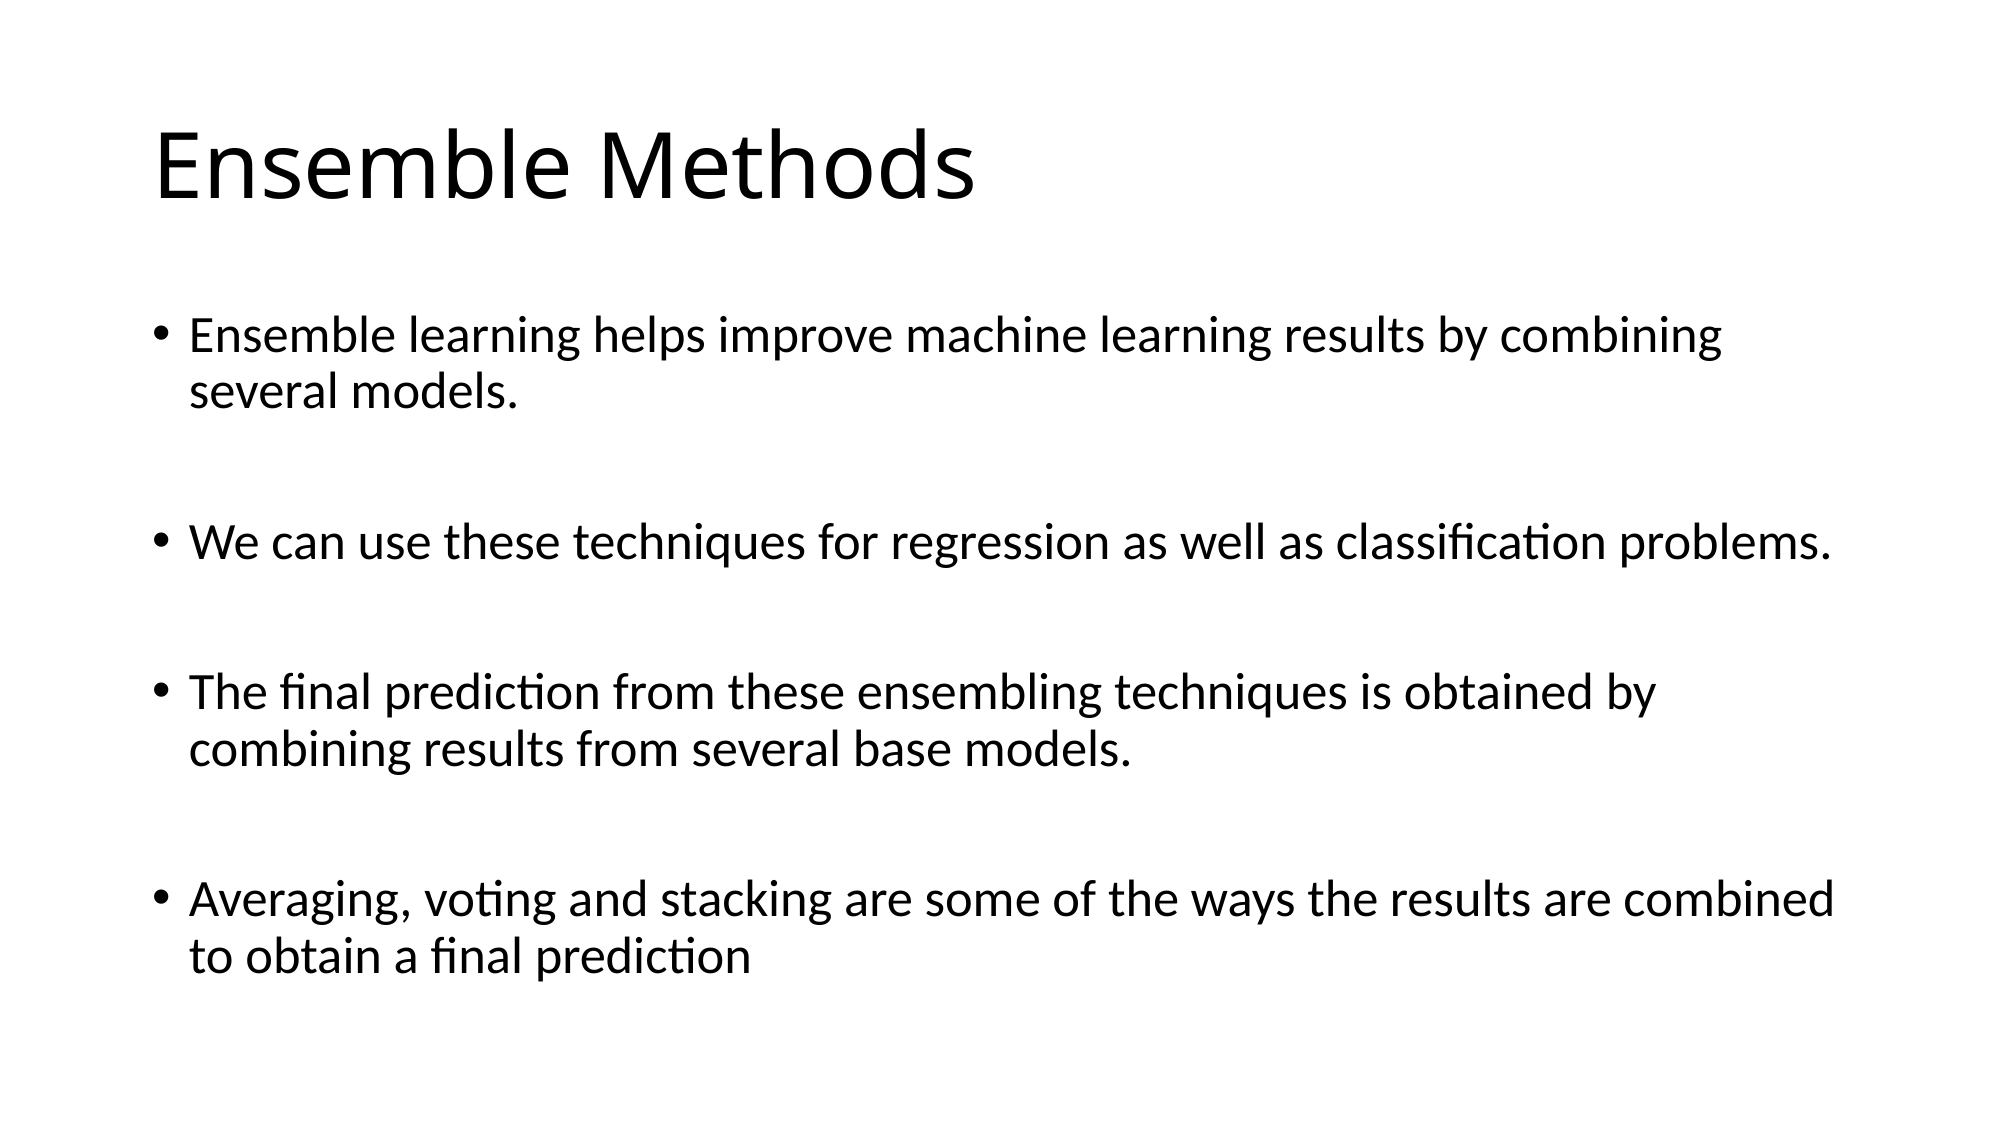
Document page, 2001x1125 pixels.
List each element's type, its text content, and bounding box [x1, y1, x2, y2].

title Ensemble Methods [137, 59, 1863, 278]
list Ensemble learning helps improve machine learning results by combining several models. We can use these techniques for regression as well as classification problems. The final prediction from these ensembling techniques is obtained by combining results from several base models. Averaging, voting and stacking are some of the ways the results are combined to obtain a final prediction [137, 299, 1863, 1014]
